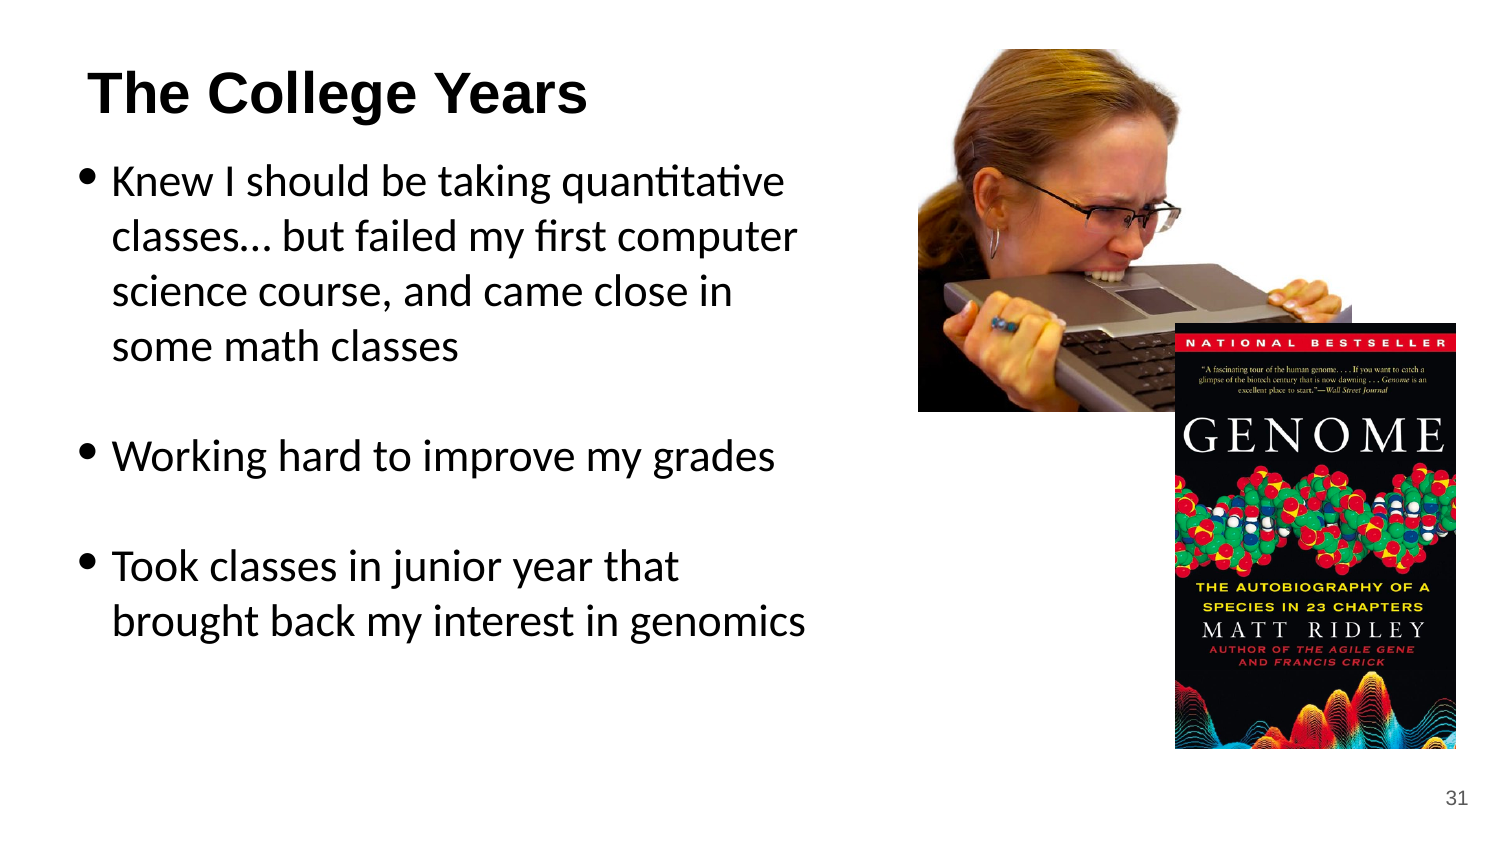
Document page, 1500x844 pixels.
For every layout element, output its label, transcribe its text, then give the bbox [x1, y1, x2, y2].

slide_number 31 [1389, 764, 1480, 830]
picture [918, 49, 1456, 750]
title The College Years [76, 13, 1371, 177]
text_box Knew I should be taking quantitative classes… but failed my first computer science course, and came close in some math classes Working hard to improve my grades Took classes in junior year that brought back my interest in genomics [65, 62, 839, 574]
